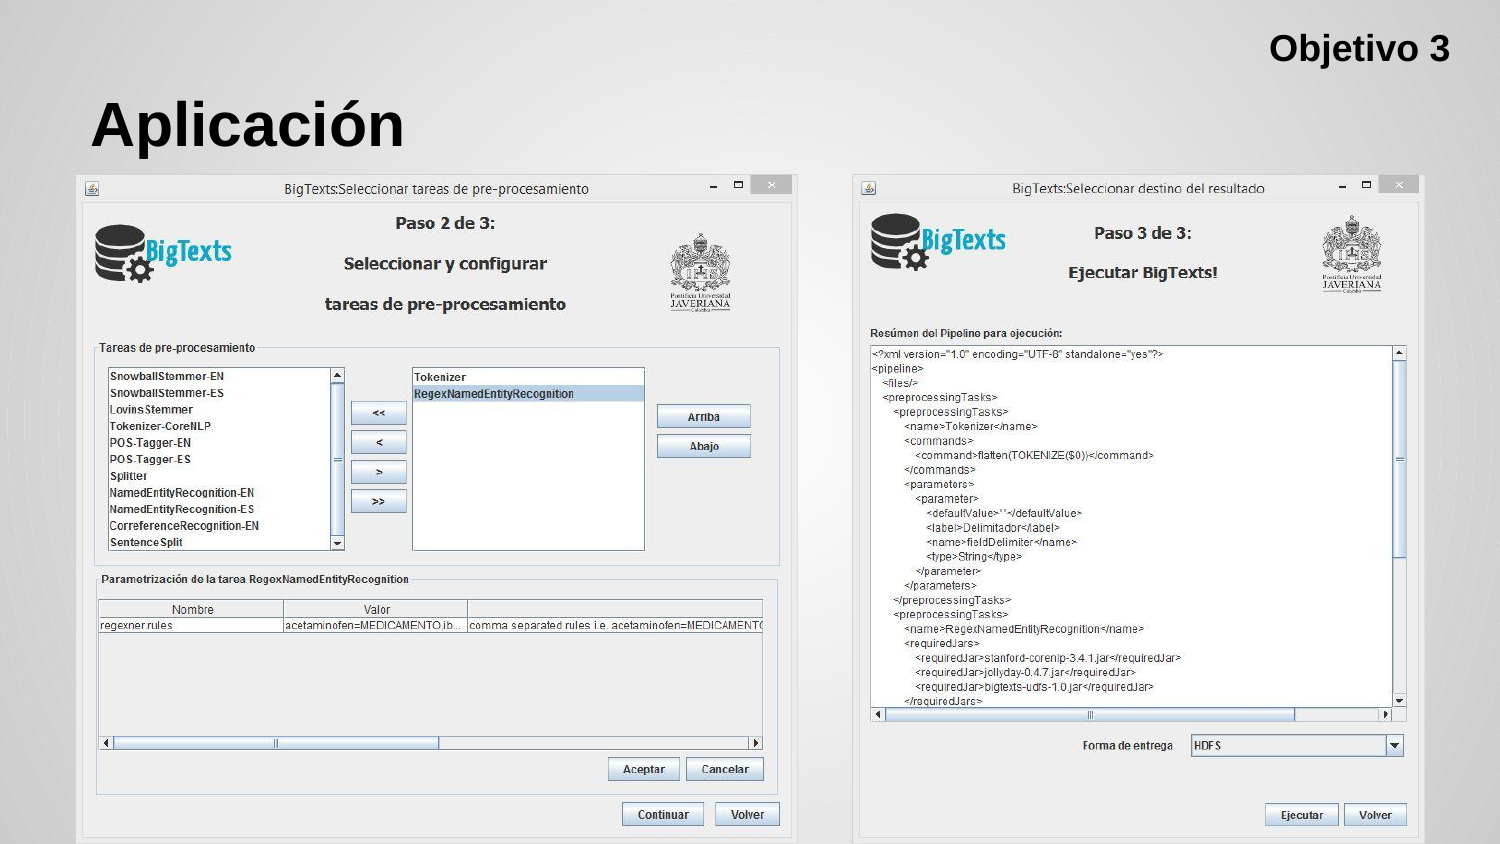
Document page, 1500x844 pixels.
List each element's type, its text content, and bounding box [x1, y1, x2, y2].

title Objetivo 3 [1254, 0, 1500, 85]
title Aplicación [75, 33, 1425, 175]
picture [74, 174, 798, 844]
picture [852, 174, 1426, 844]
